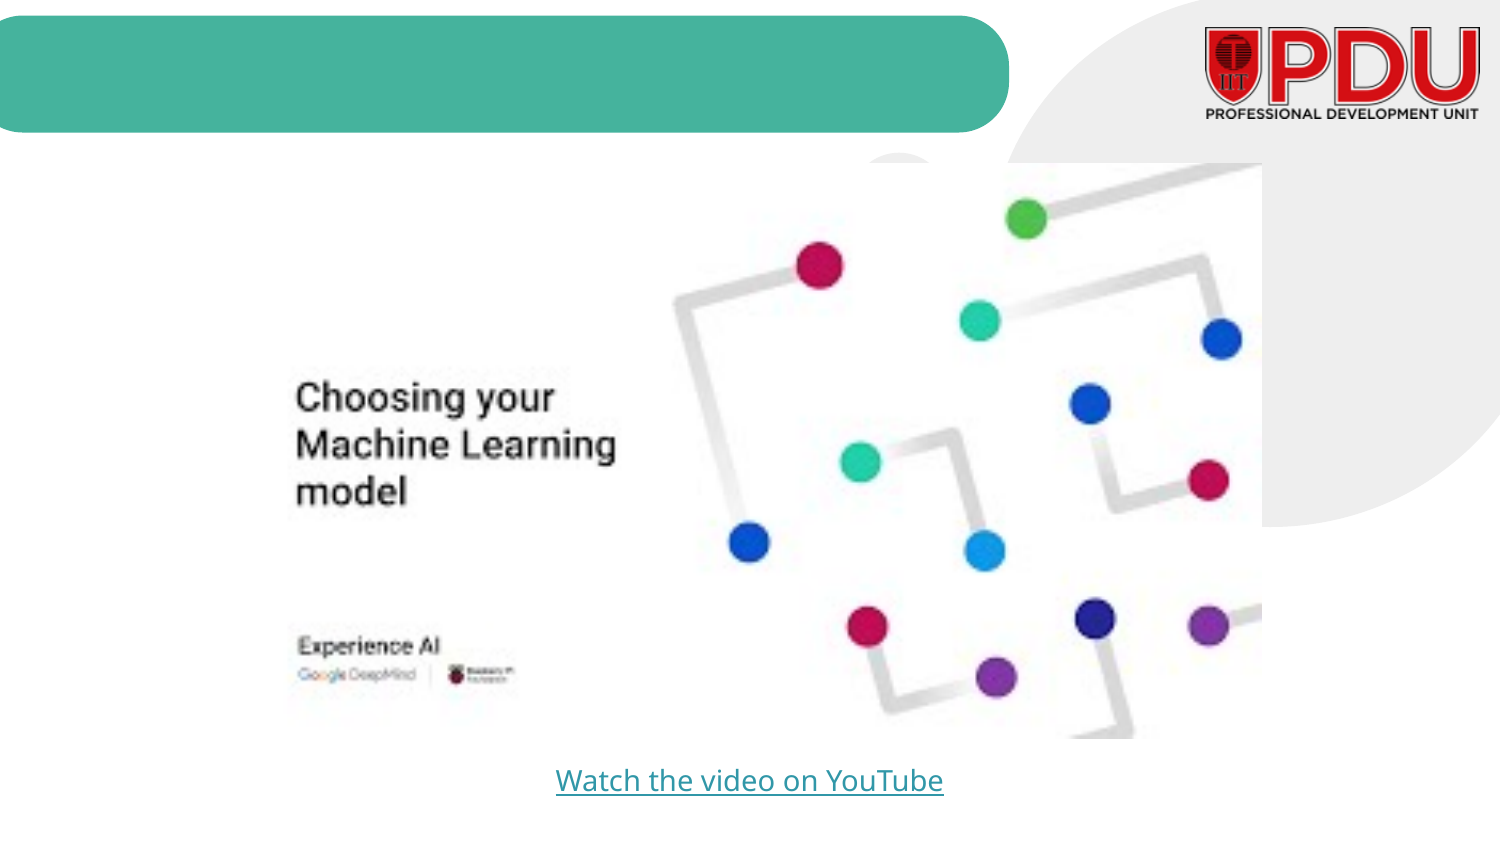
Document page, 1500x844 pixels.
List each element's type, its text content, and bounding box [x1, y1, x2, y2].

picture [238, 163, 1262, 740]
text_box Watch the video on YouTube [470, 747, 1029, 817]
picture [1204, 27, 1480, 119]
